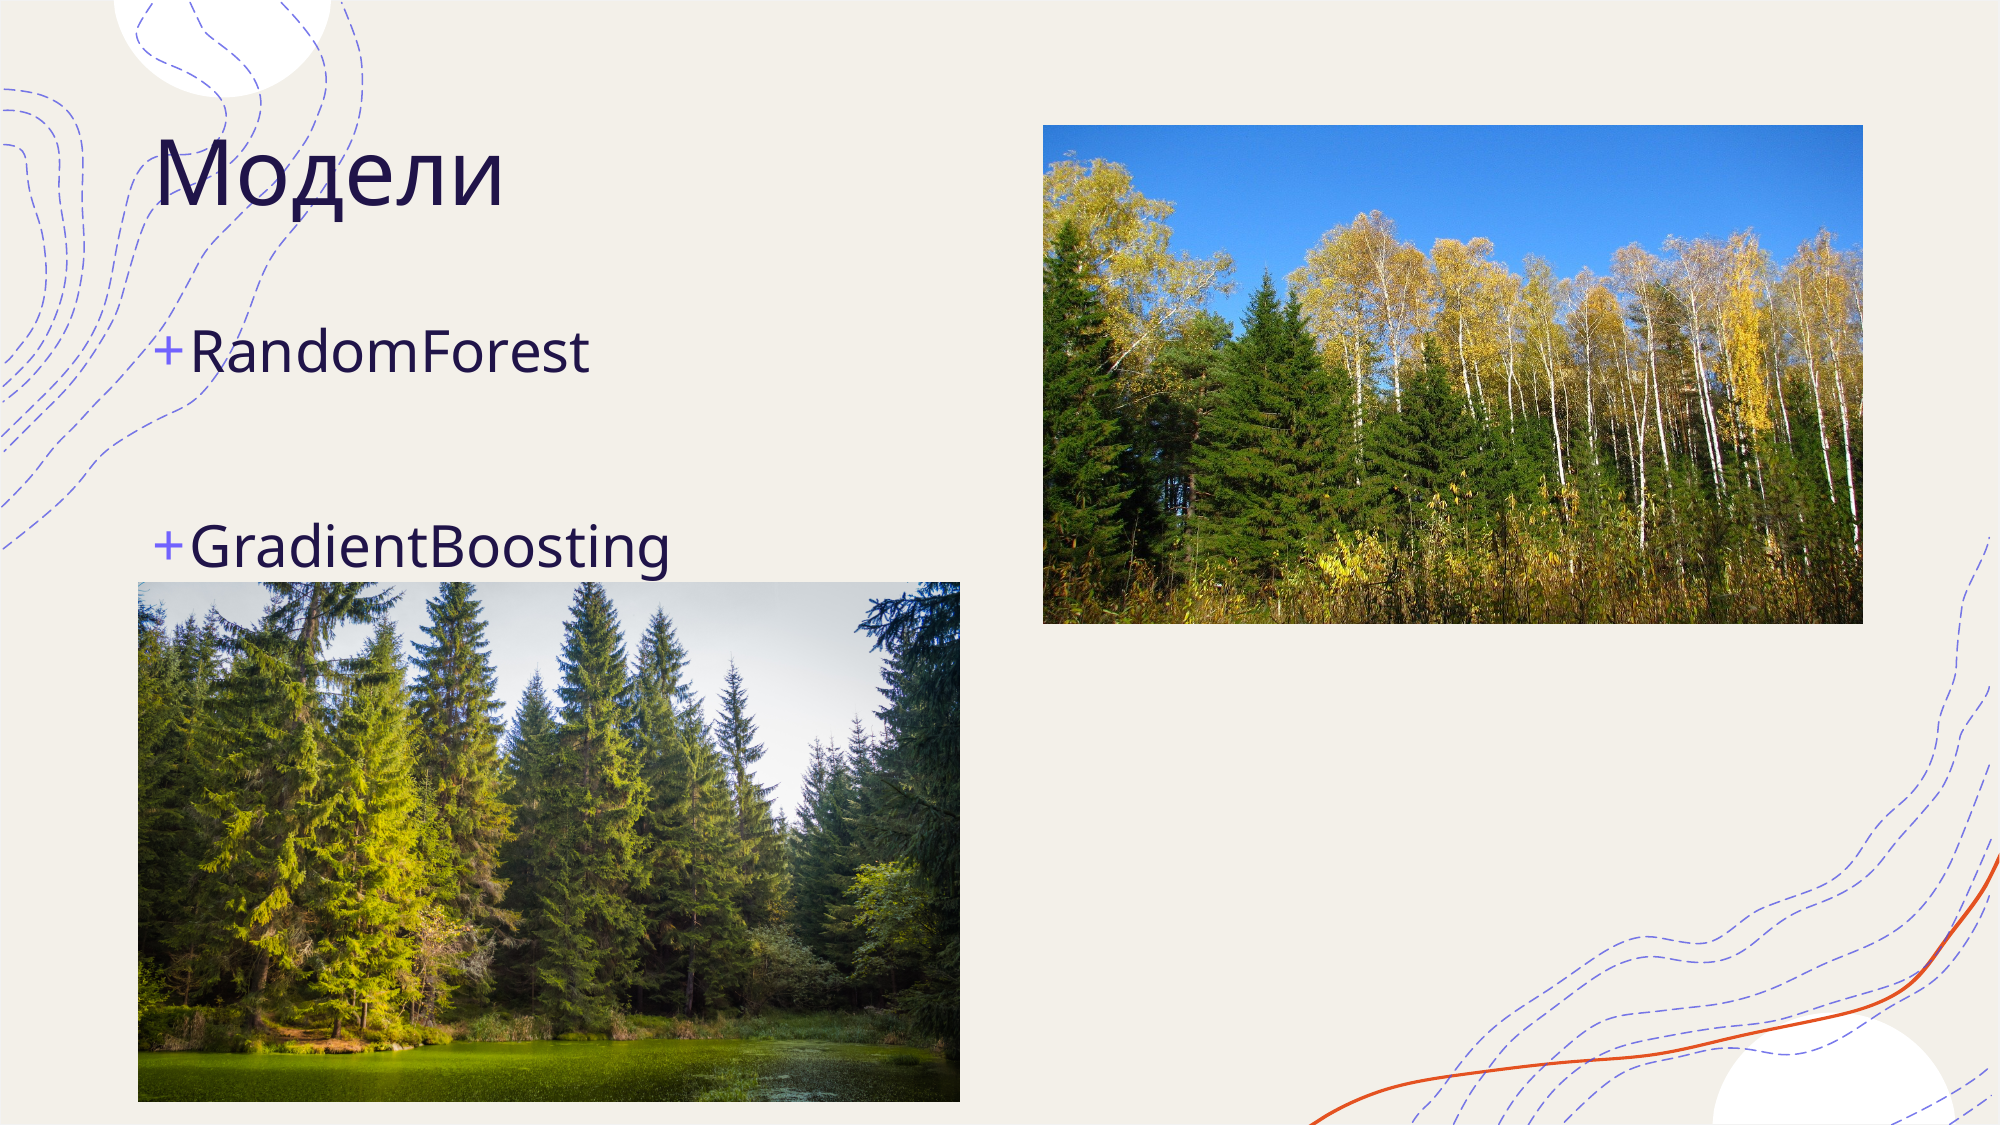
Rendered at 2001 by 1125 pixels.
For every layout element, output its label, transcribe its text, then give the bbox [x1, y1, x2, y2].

picture [1042, 124, 1863, 624]
title Модели [137, 59, 1863, 278]
list RandomForest GradientBoosting [137, 299, 1863, 1014]
picture [138, 582, 960, 1102]
